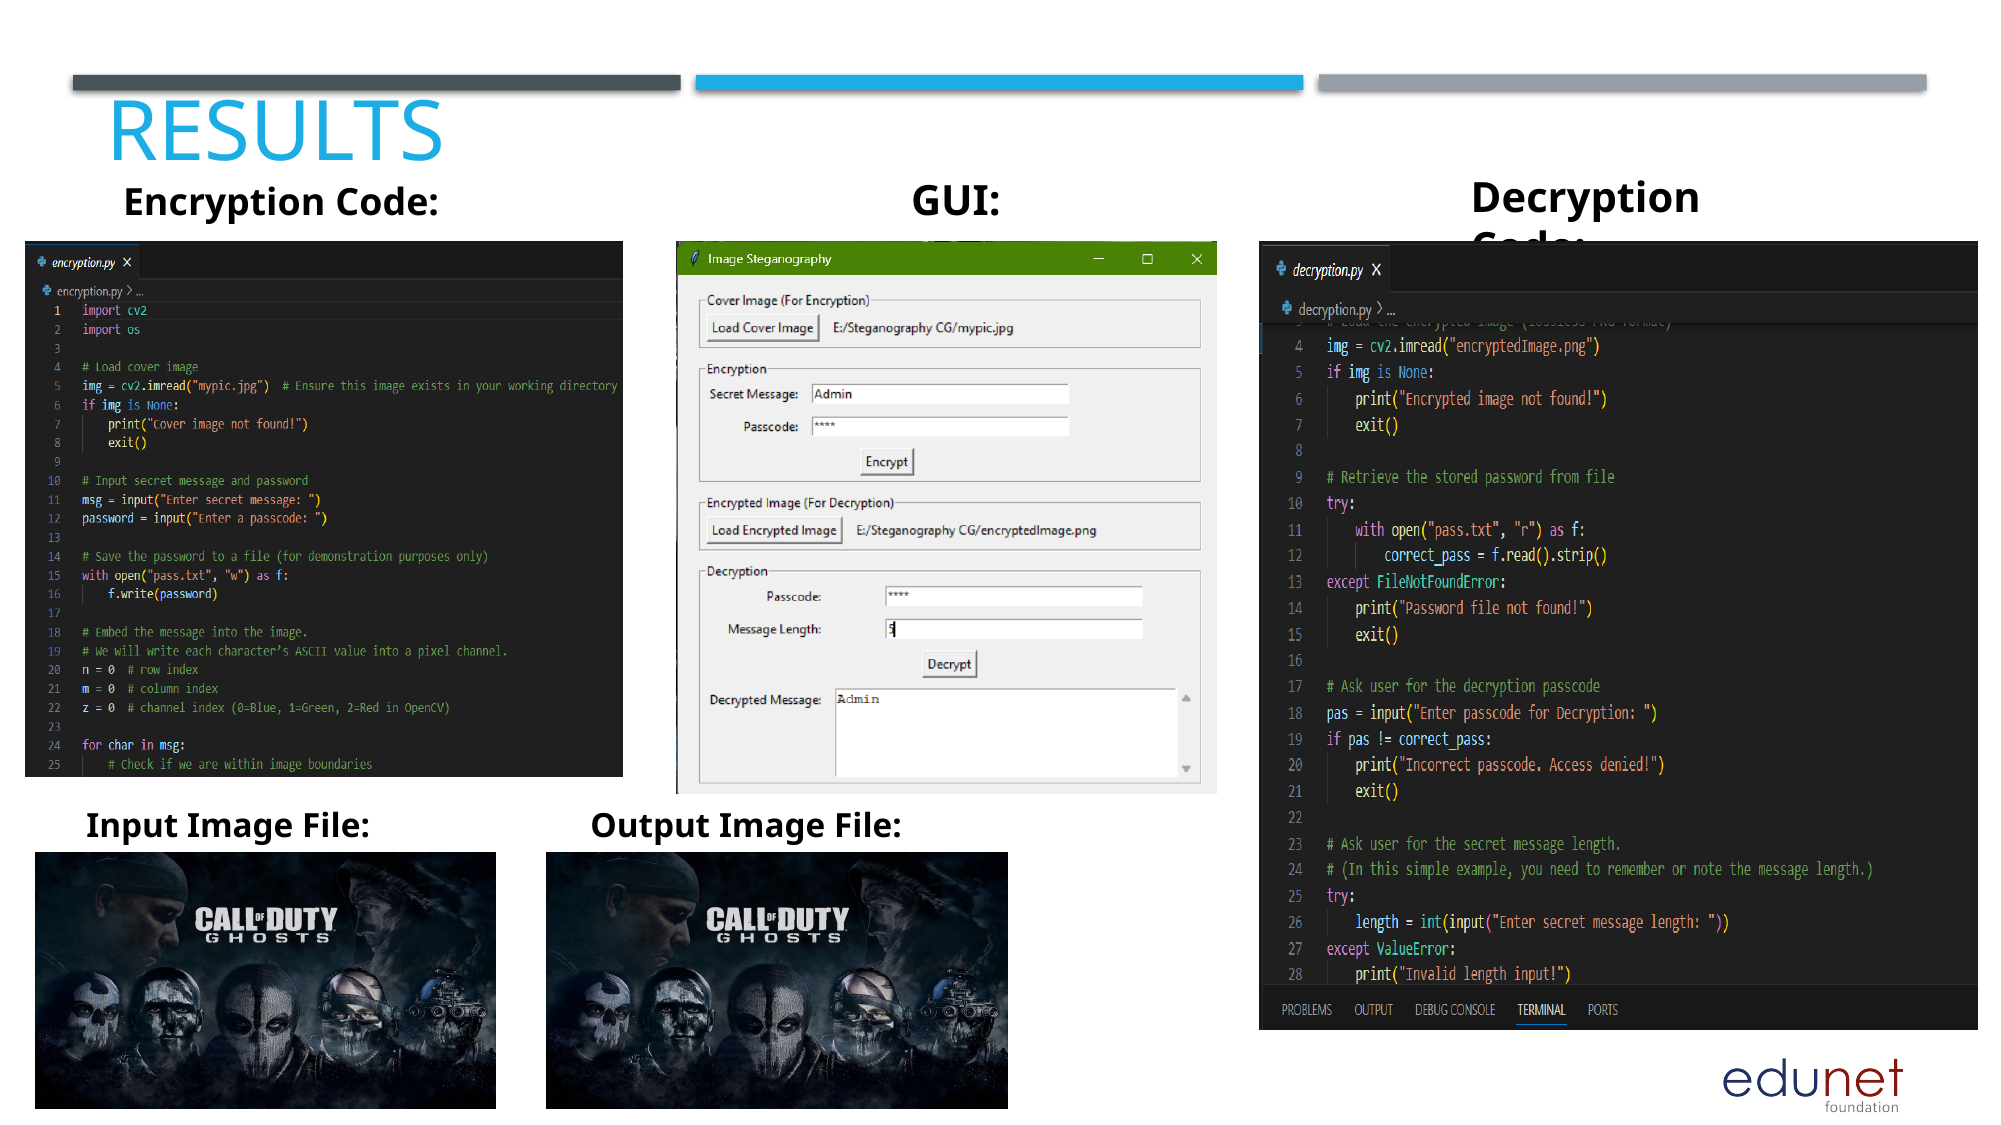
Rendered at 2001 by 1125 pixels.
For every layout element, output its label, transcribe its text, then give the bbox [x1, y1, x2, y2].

picture [1258, 240, 1979, 1031]
picture [676, 240, 1217, 794]
picture [546, 851, 1008, 1109]
text_box Decryption Code: [1455, 163, 1814, 239]
text_box Input Image File: [71, 796, 386, 850]
text_box Output Image File: [575, 796, 918, 850]
picture [34, 851, 497, 1109]
title Results [91, 98, 1902, 186]
text_box GUI: [896, 166, 1053, 231]
picture [1719, 1056, 1905, 1116]
text_box Encryption Code: [108, 171, 455, 231]
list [24, 240, 623, 777]
